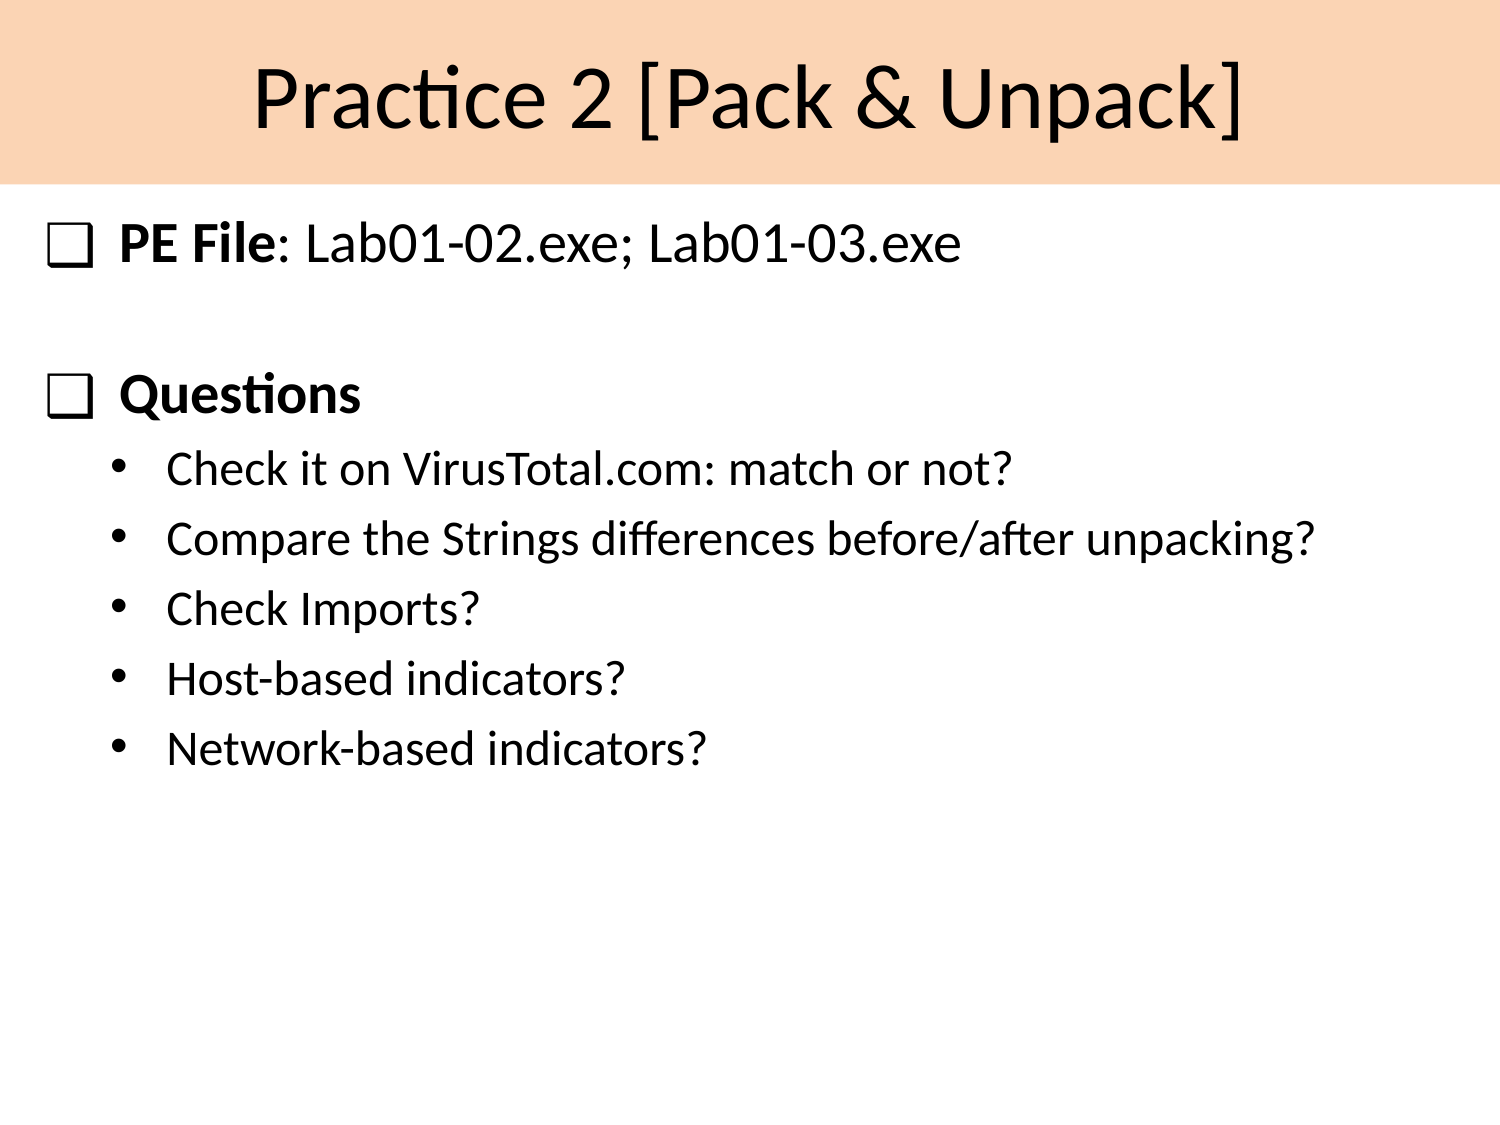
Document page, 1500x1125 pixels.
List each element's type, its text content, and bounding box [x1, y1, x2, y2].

title Practice 2 [Pack & Unpack] [0, 0, 1500, 185]
list PE File: Lab01-02.exe; Lab01-03.exe Questions Check it on VirusTotal.com: match or not? Compare the Strings differences before/after unpacking? Check Imports? Host-based indicators? Network-based indicators? [29, 196, 1471, 1035]
